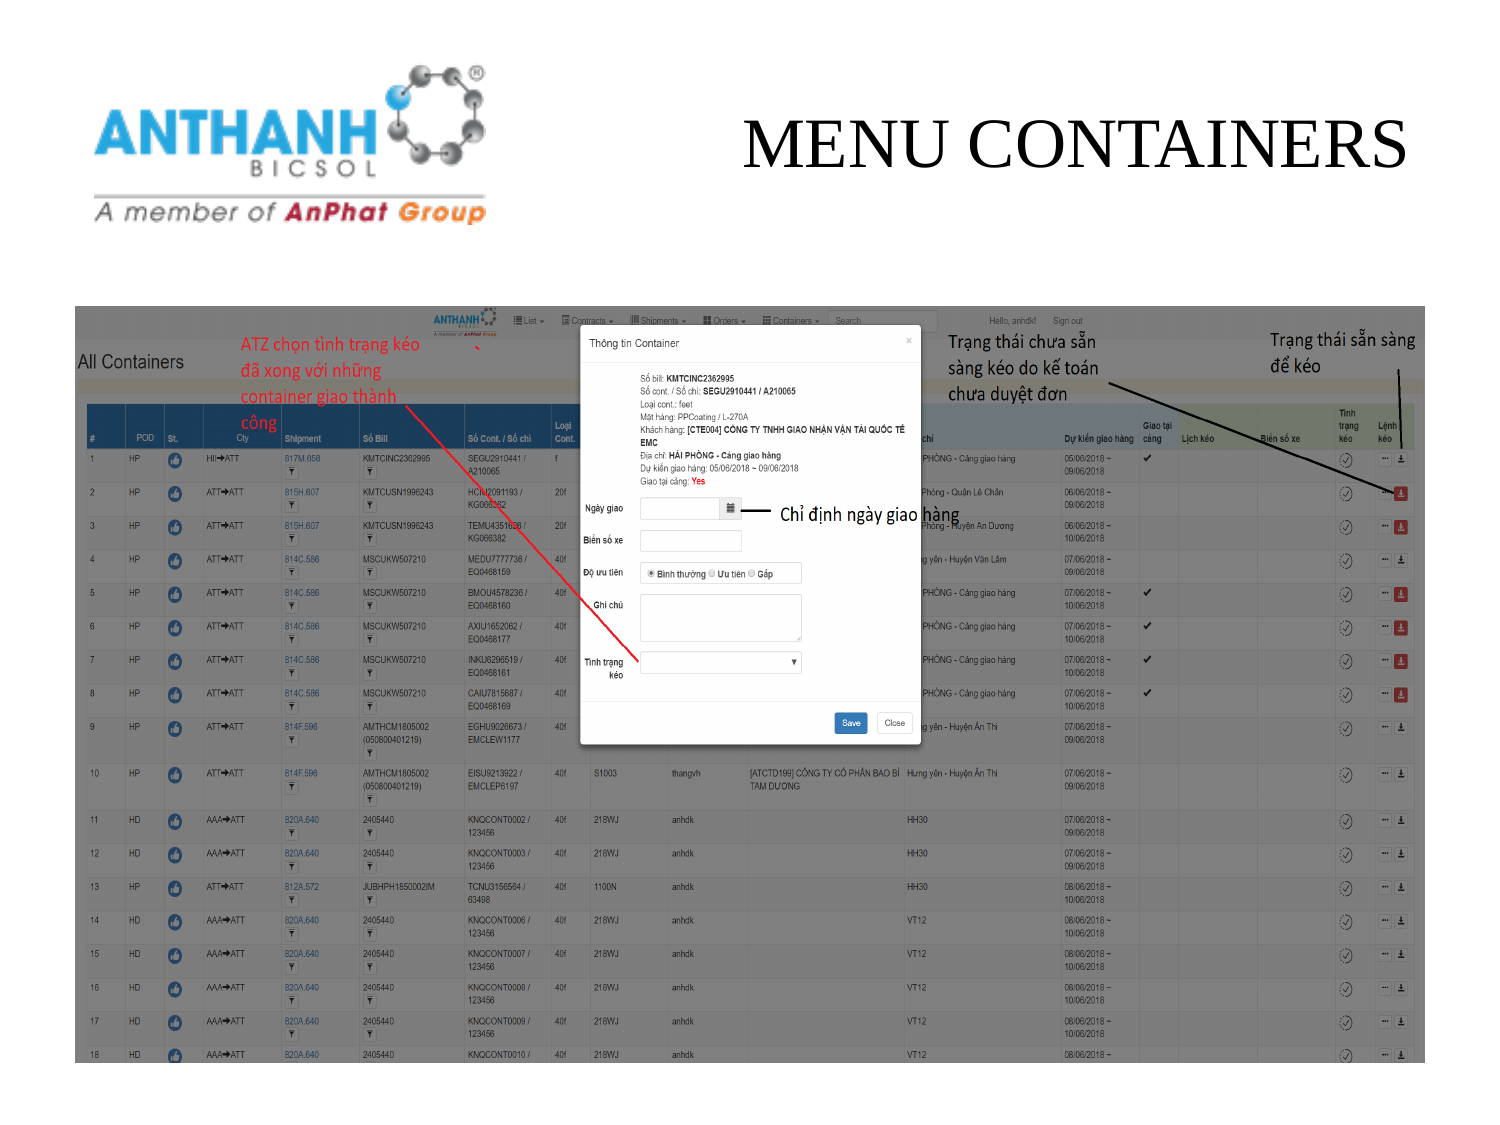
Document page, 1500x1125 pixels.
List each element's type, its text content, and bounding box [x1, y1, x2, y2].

title MENU CONTAINERS [75, 45, 1425, 233]
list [74, 305, 1426, 1063]
picture [94, 62, 486, 226]
